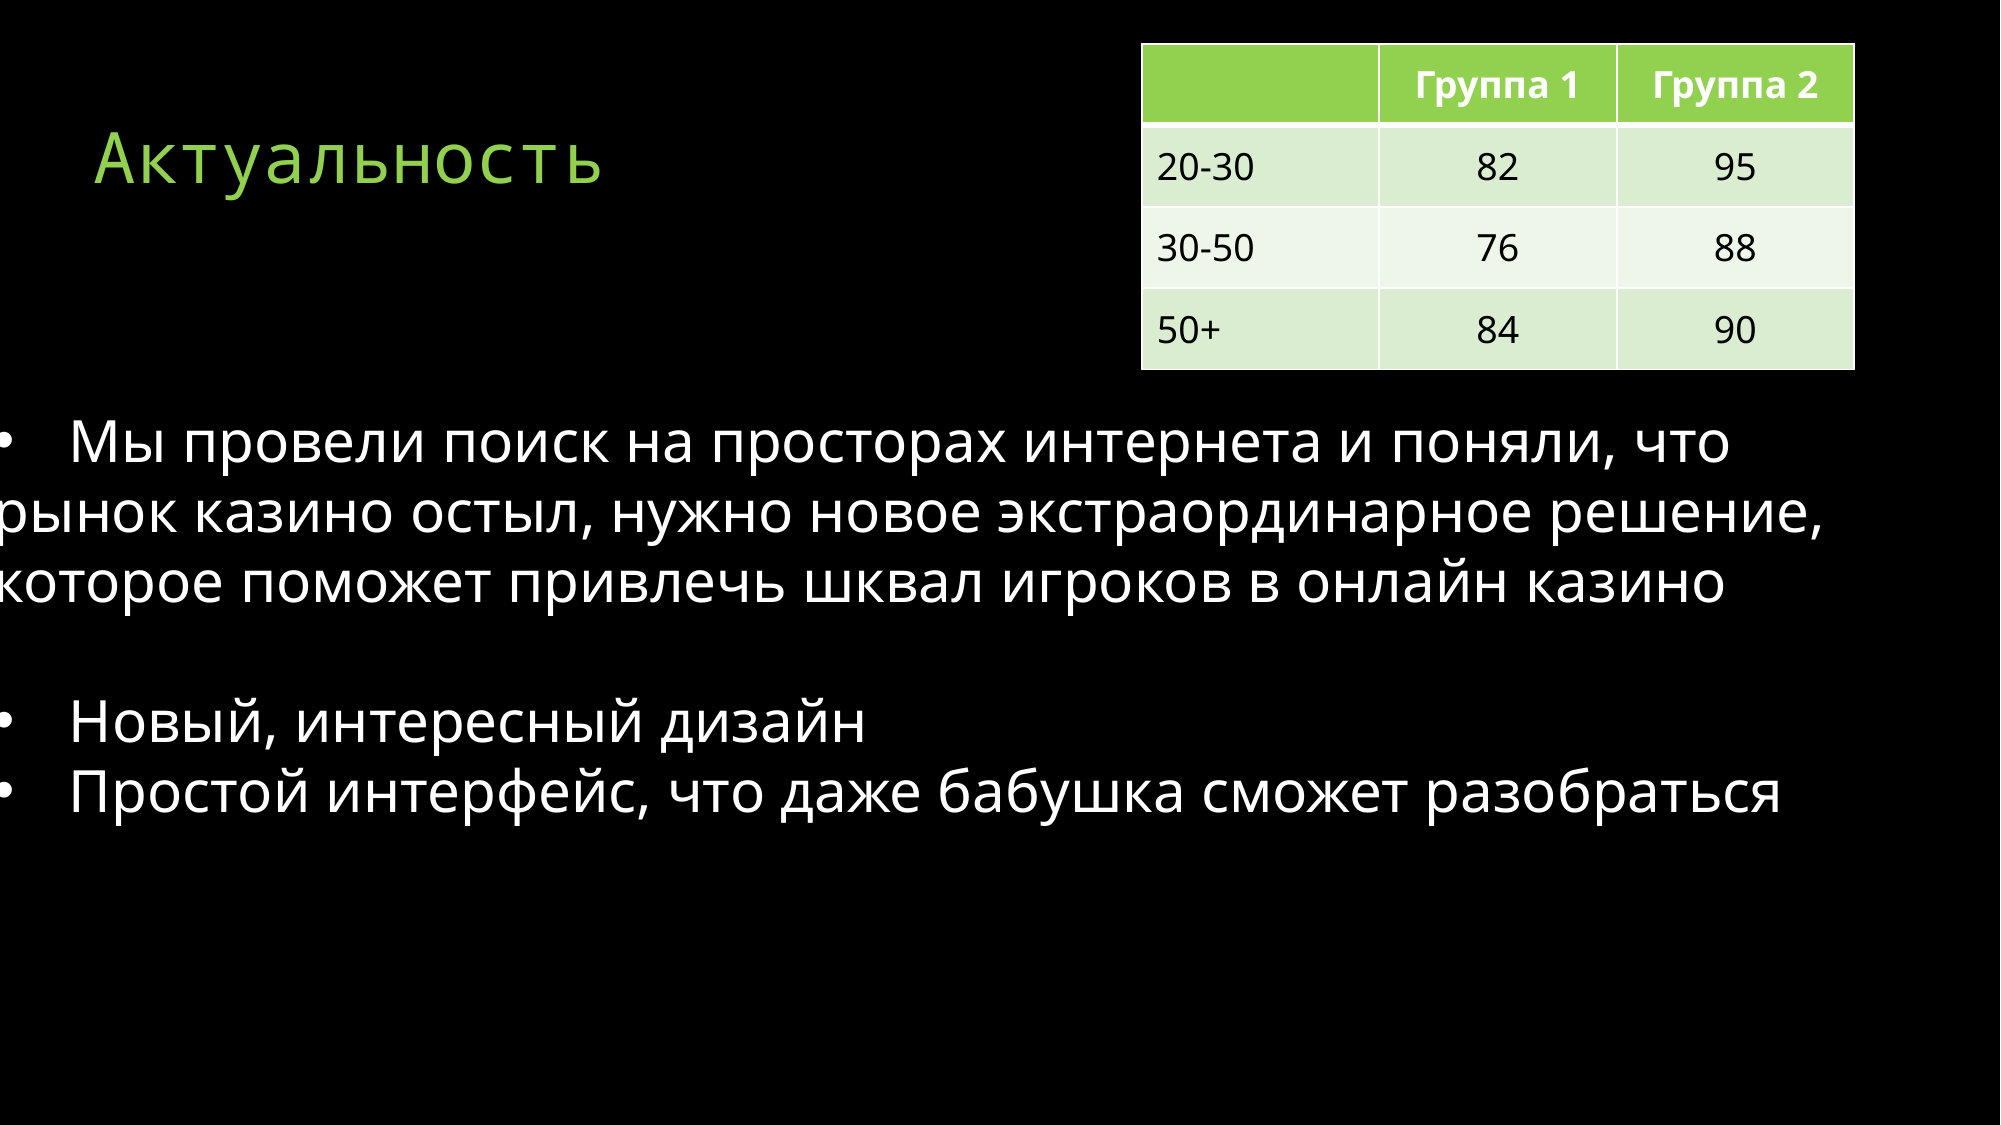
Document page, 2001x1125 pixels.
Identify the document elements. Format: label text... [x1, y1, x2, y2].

table_cell 84 [1380, 289, 1616, 369]
table_cell 95 [1618, 128, 1853, 206]
table_cell 82 [1380, 128, 1616, 206]
table_cell 76 [1380, 208, 1616, 287]
table_header [1143, 45, 1378, 122]
table_header Группа 1 [1380, 45, 1616, 122]
table_cell 20-30 [1143, 128, 1378, 206]
table_cell 88 [1618, 208, 1853, 287]
title Актуальность [78, 19, 1579, 207]
table_cell 50+ [1143, 289, 1378, 369]
table_cell 30-50 [1143, 208, 1378, 287]
text_box Мы провели поиск на просторах интернета и поняли, что рынок казино остыл, нужно новое экстраординарное решение, которое поможет привлечь шквал игроков в онлайн казино Новый, интересный дизайн Простой интерфейс, что даже бабушка сможет разобраться [0, 397, 1855, 832]
table_header Группа 2 [1618, 45, 1853, 122]
table_cell 90 [1618, 289, 1853, 369]
